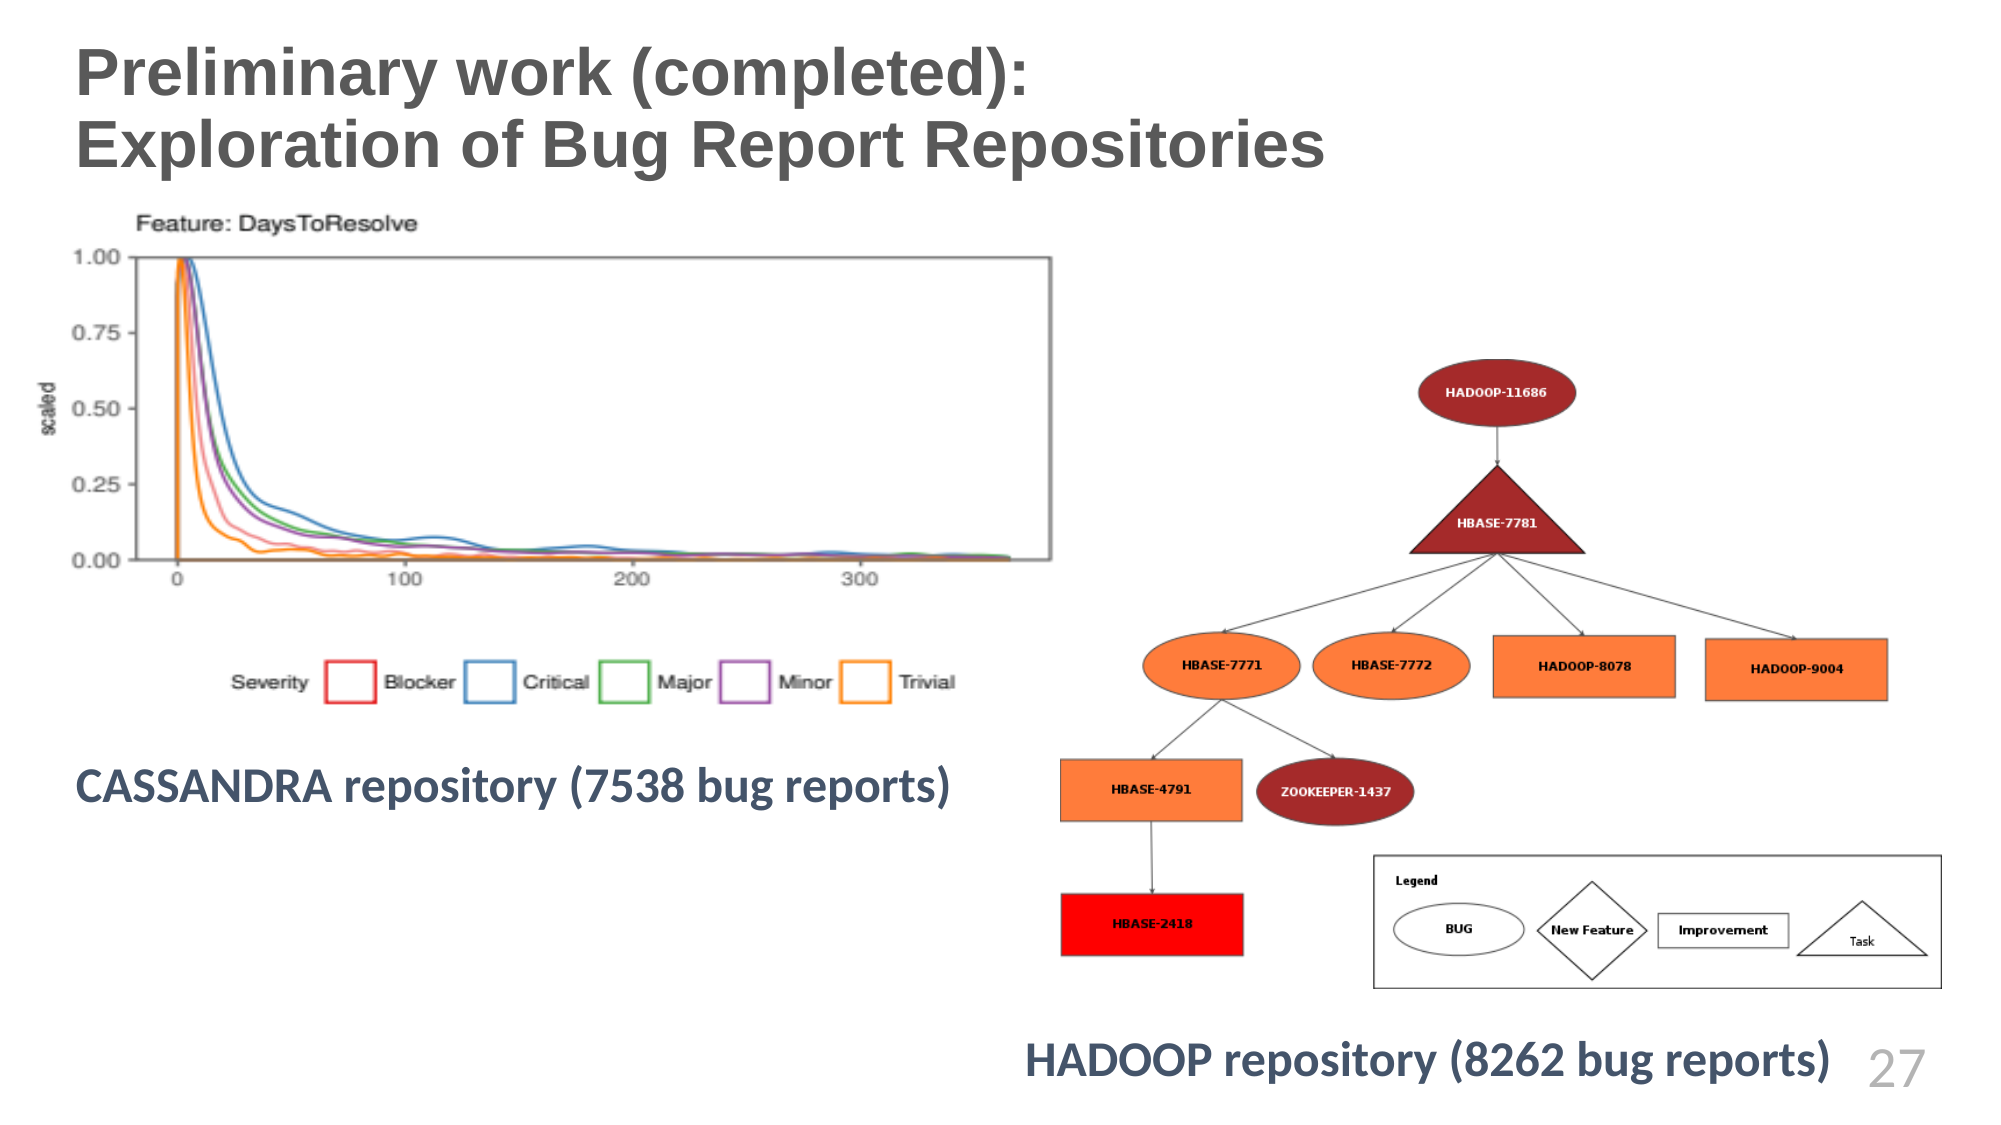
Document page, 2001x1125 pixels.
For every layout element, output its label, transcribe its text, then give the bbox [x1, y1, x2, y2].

text_box <number> [1785, 1034, 1942, 1095]
text_box HADOOP repository (8262 bug reports) [1010, 1018, 1859, 1094]
text_box Preliminary work (completed): Exploration of Bug Report Repositories [61, 59, 1967, 160]
text_box CASSANDRA repository (7538 bug reports) [61, 745, 987, 821]
picture [25, 207, 1942, 990]
